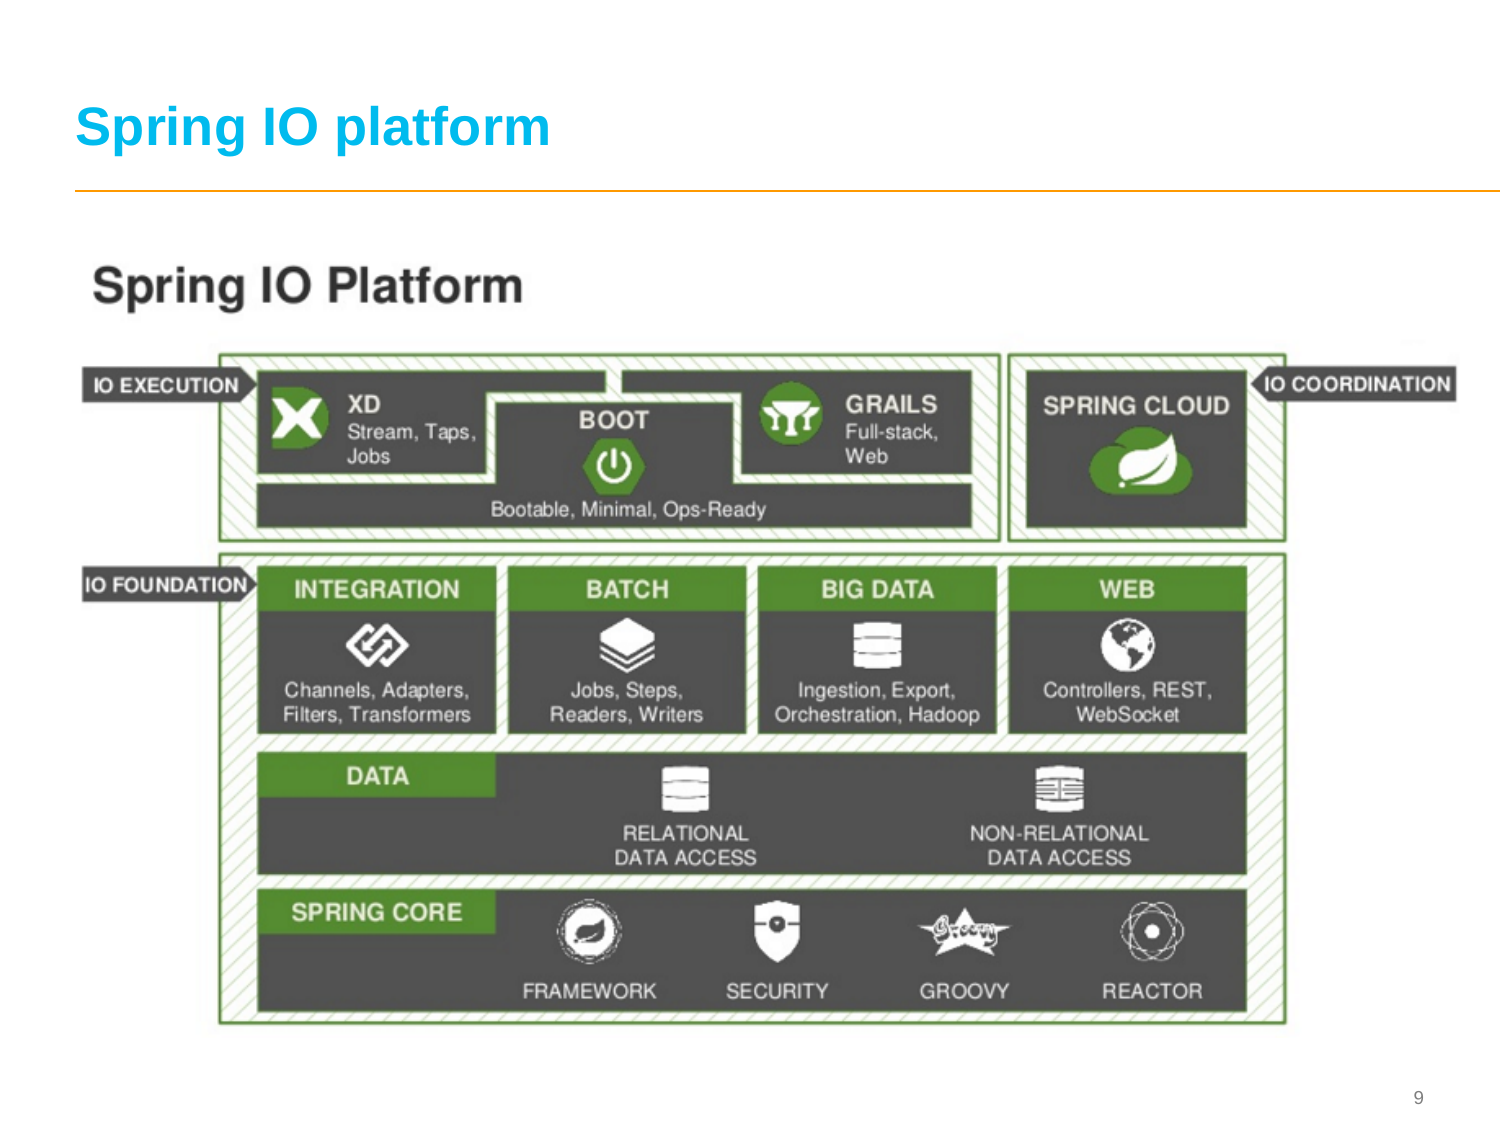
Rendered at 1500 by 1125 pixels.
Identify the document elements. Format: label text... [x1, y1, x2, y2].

picture [74, 249, 1463, 1038]
title Spring IO platform [75, 27, 1422, 157]
